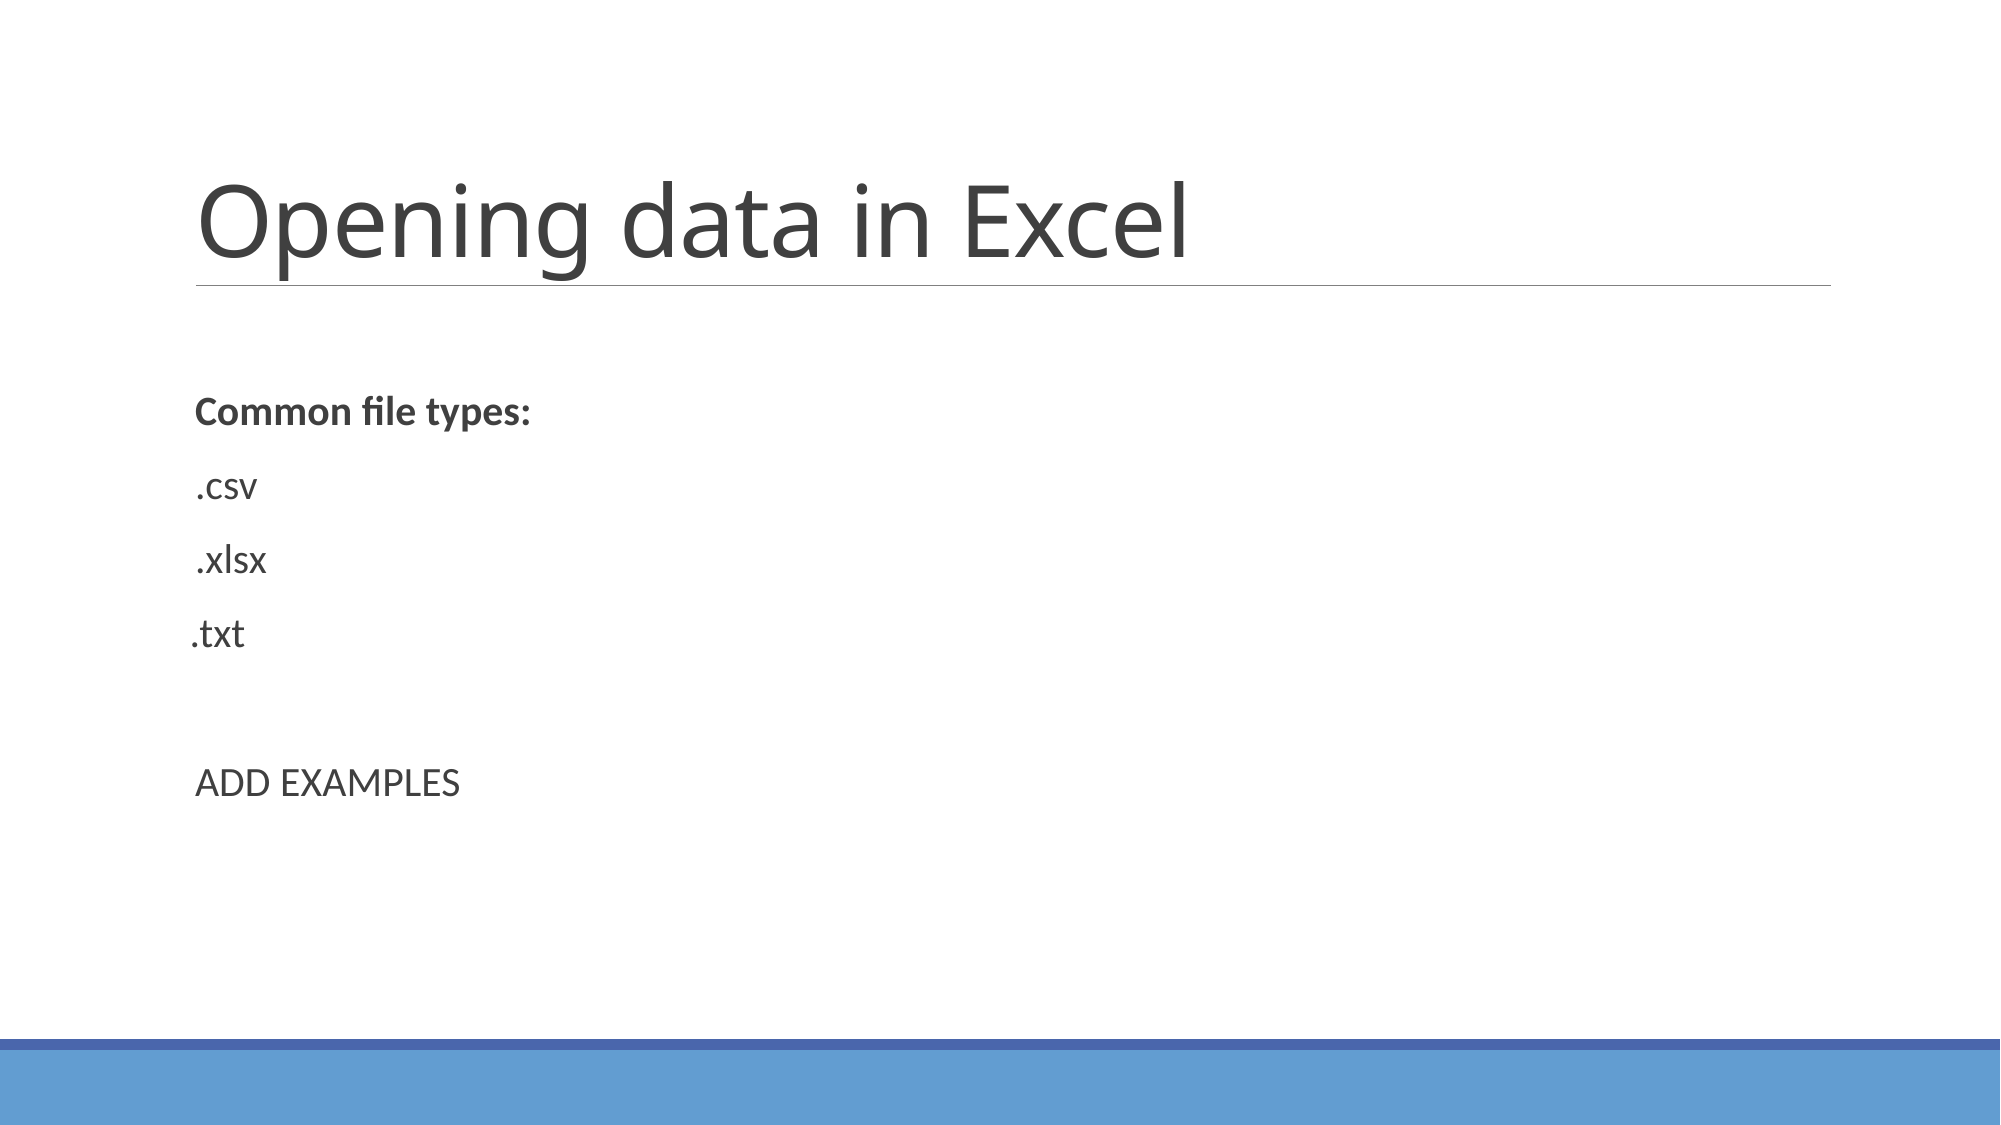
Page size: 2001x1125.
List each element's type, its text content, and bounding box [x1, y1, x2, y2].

list Common file types: .csv .xlsx .txt ADD EXAMPLES [180, 302, 1830, 963]
title Opening data in Excel [180, 47, 1830, 285]
